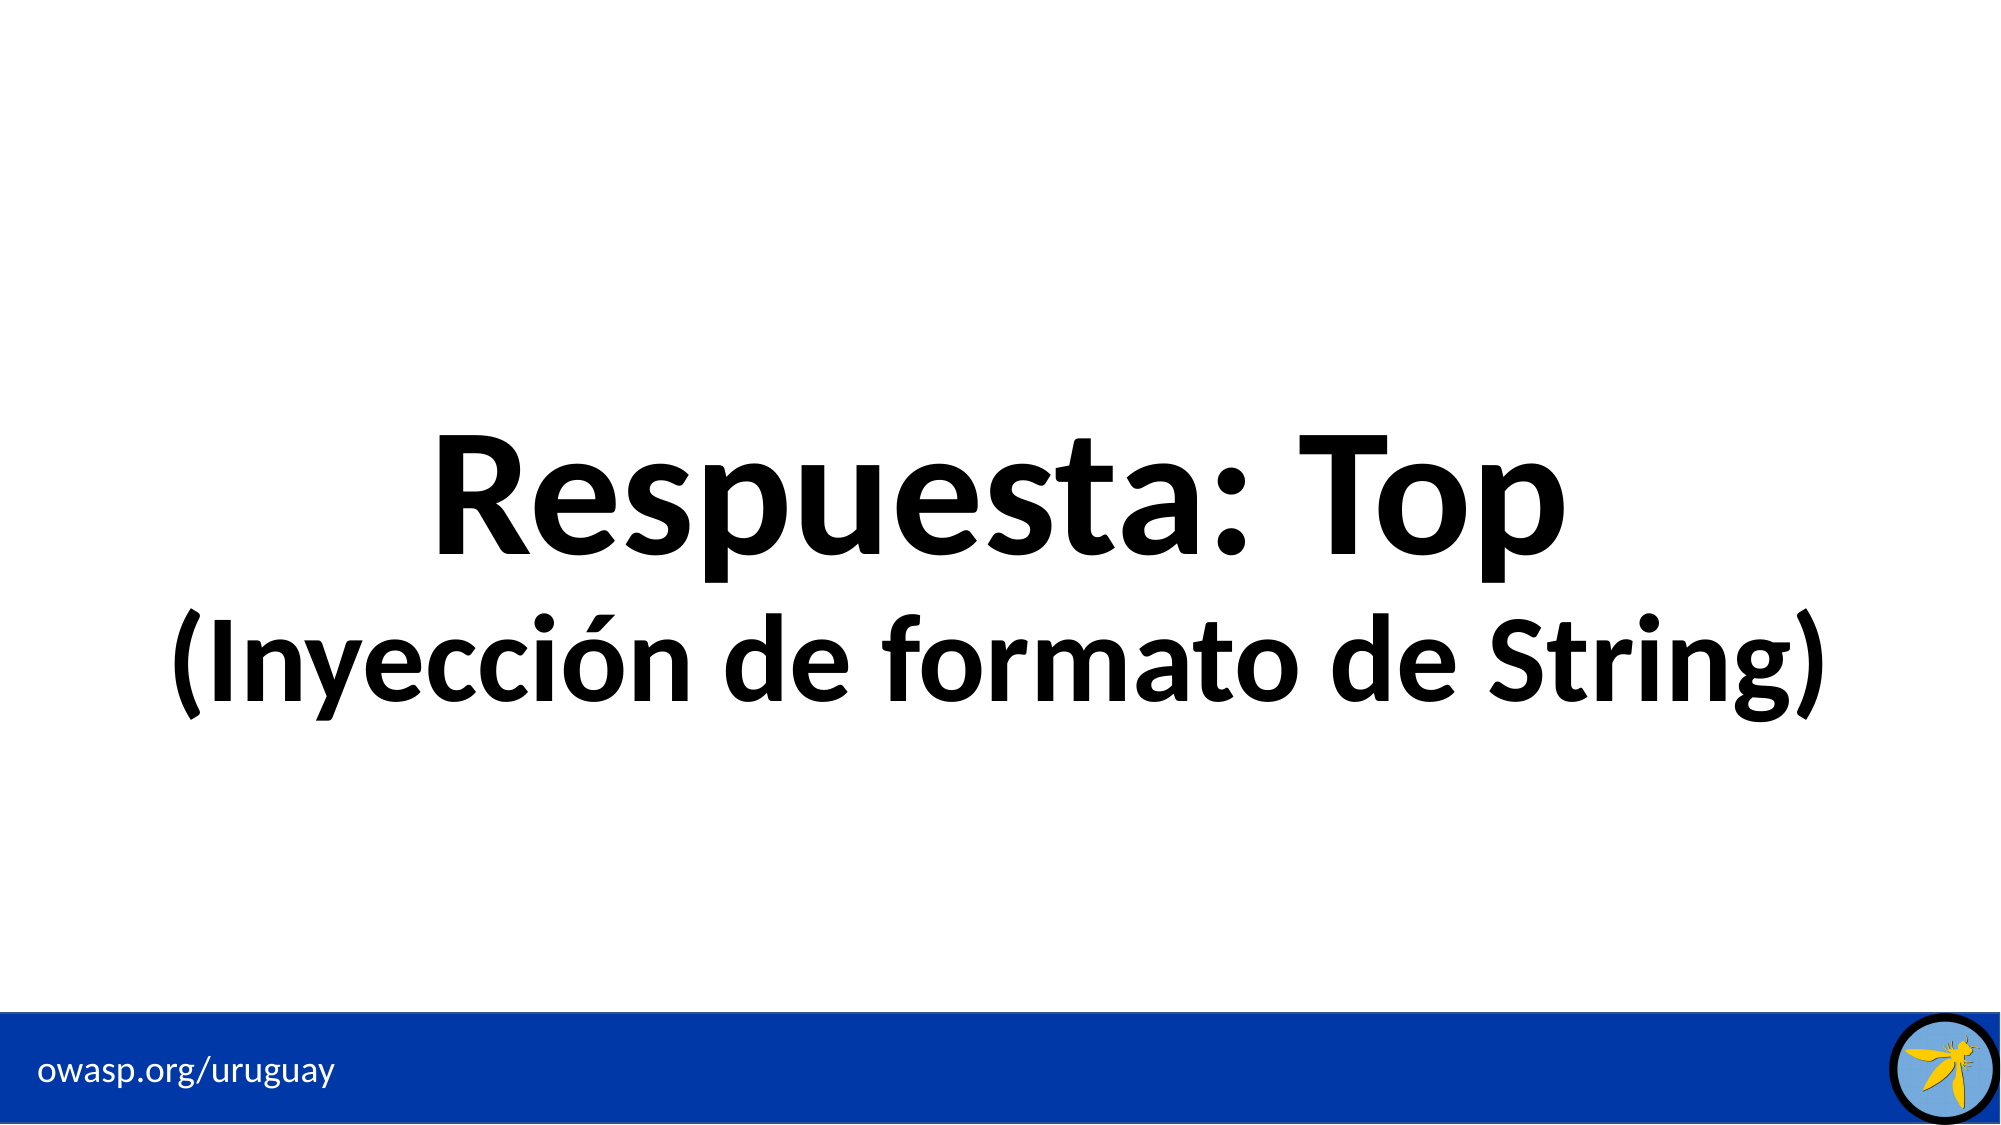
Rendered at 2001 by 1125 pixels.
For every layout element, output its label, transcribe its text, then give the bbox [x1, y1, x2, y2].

title Respuesta: Top (Inyección de formato de String) [137, 288, 1863, 837]
picture [1808, 932, 2001, 1125]
